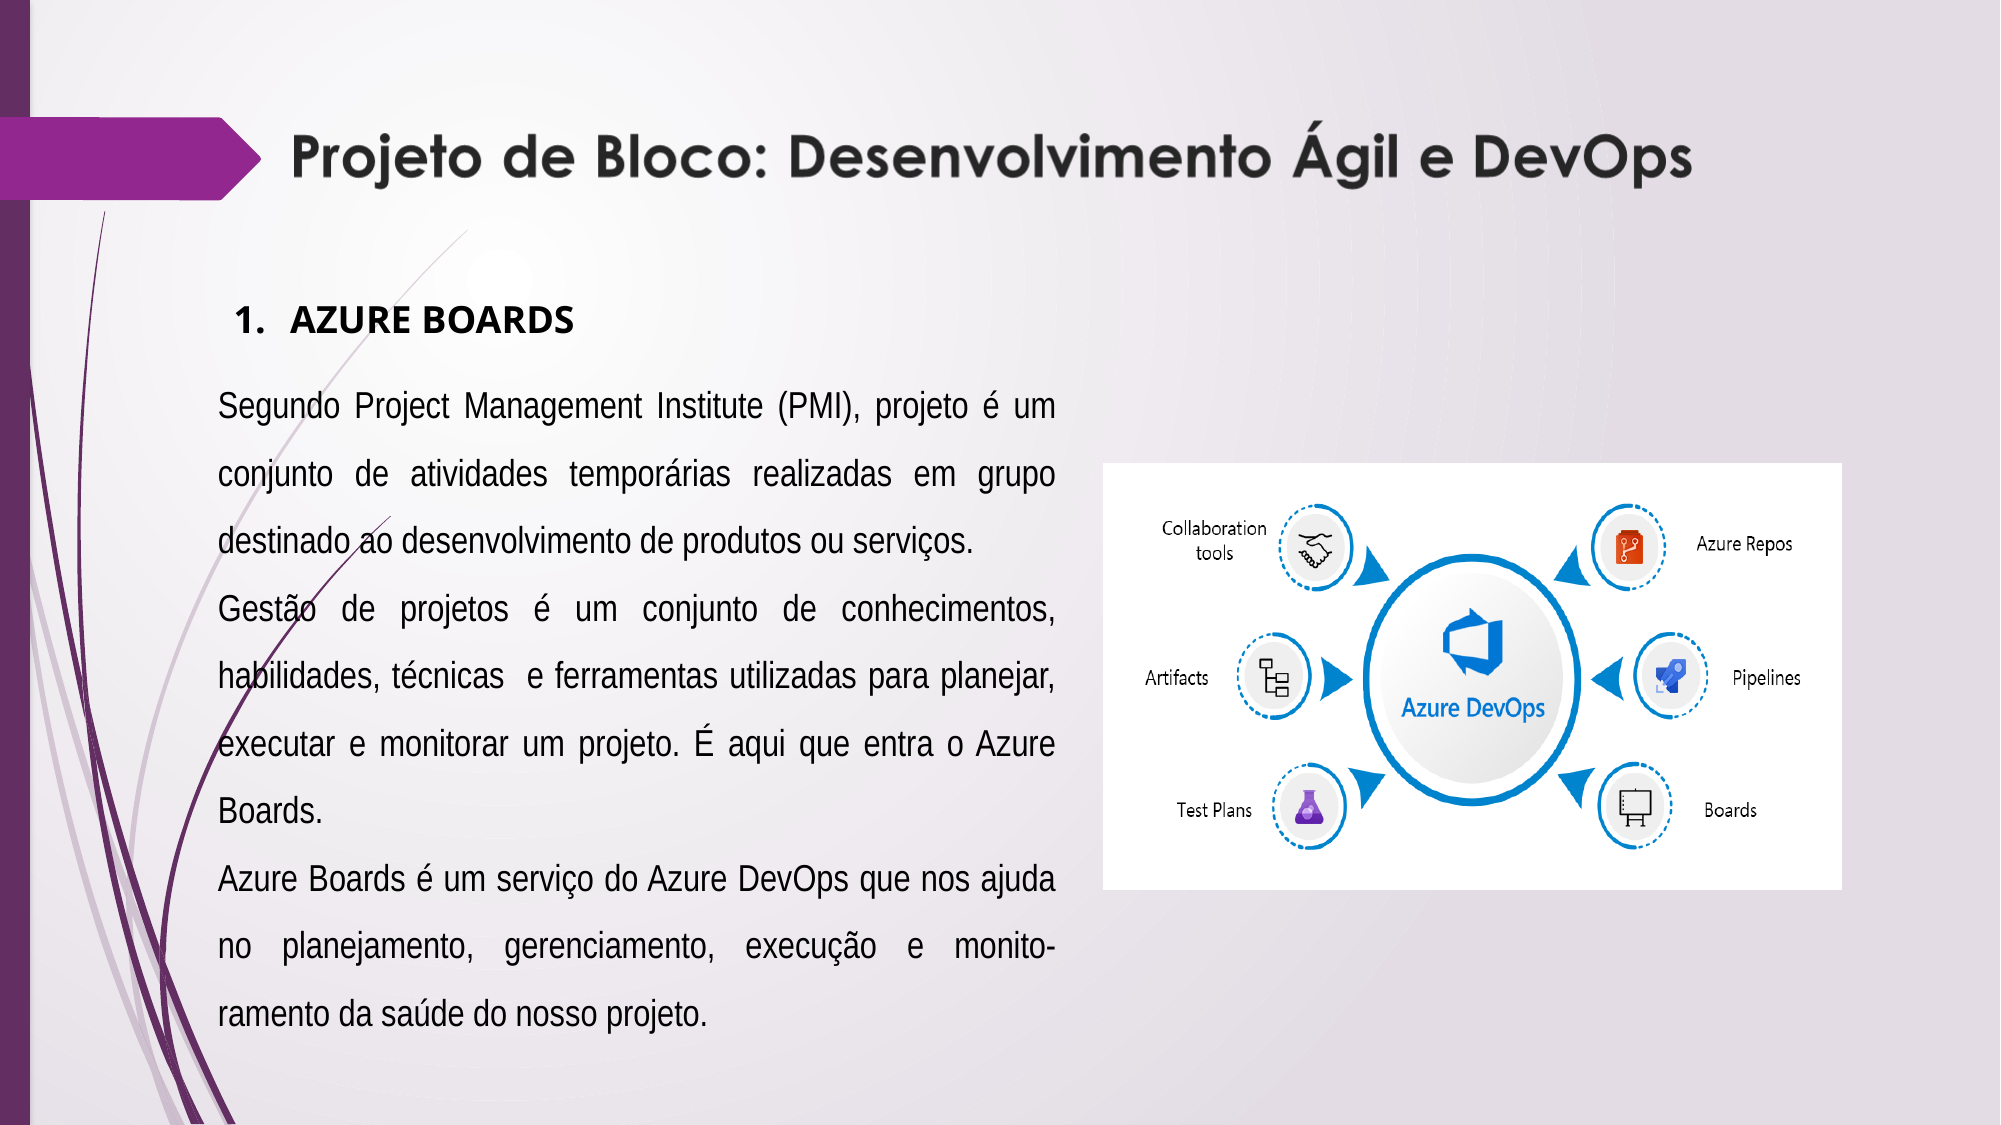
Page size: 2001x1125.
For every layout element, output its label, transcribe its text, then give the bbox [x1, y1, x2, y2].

picture [1103, 463, 1842, 890]
text_box AZURE BOARDS [218, 221, 667, 349]
picture [254, 100, 1730, 226]
text_box Segundo Project Management Institute (PMI), projeto é um conjunto de atividades temporárias realizadas em grupo destinado ao desenvolvimento de produtos ou serviços. Gestão de projetos é um conjunto de conhecimentos, habilidades, técnicas e ferramentas utilizadas para planejar, executar e monitorar um projeto. É aqui que entra o Azure Boards. Azure Boards é um serviço do Azure DevOps que nos ajuda no planejamento, gerenciamento, execução e monito-ramento da saúde do nosso projeto. [203, 351, 1072, 1042]
